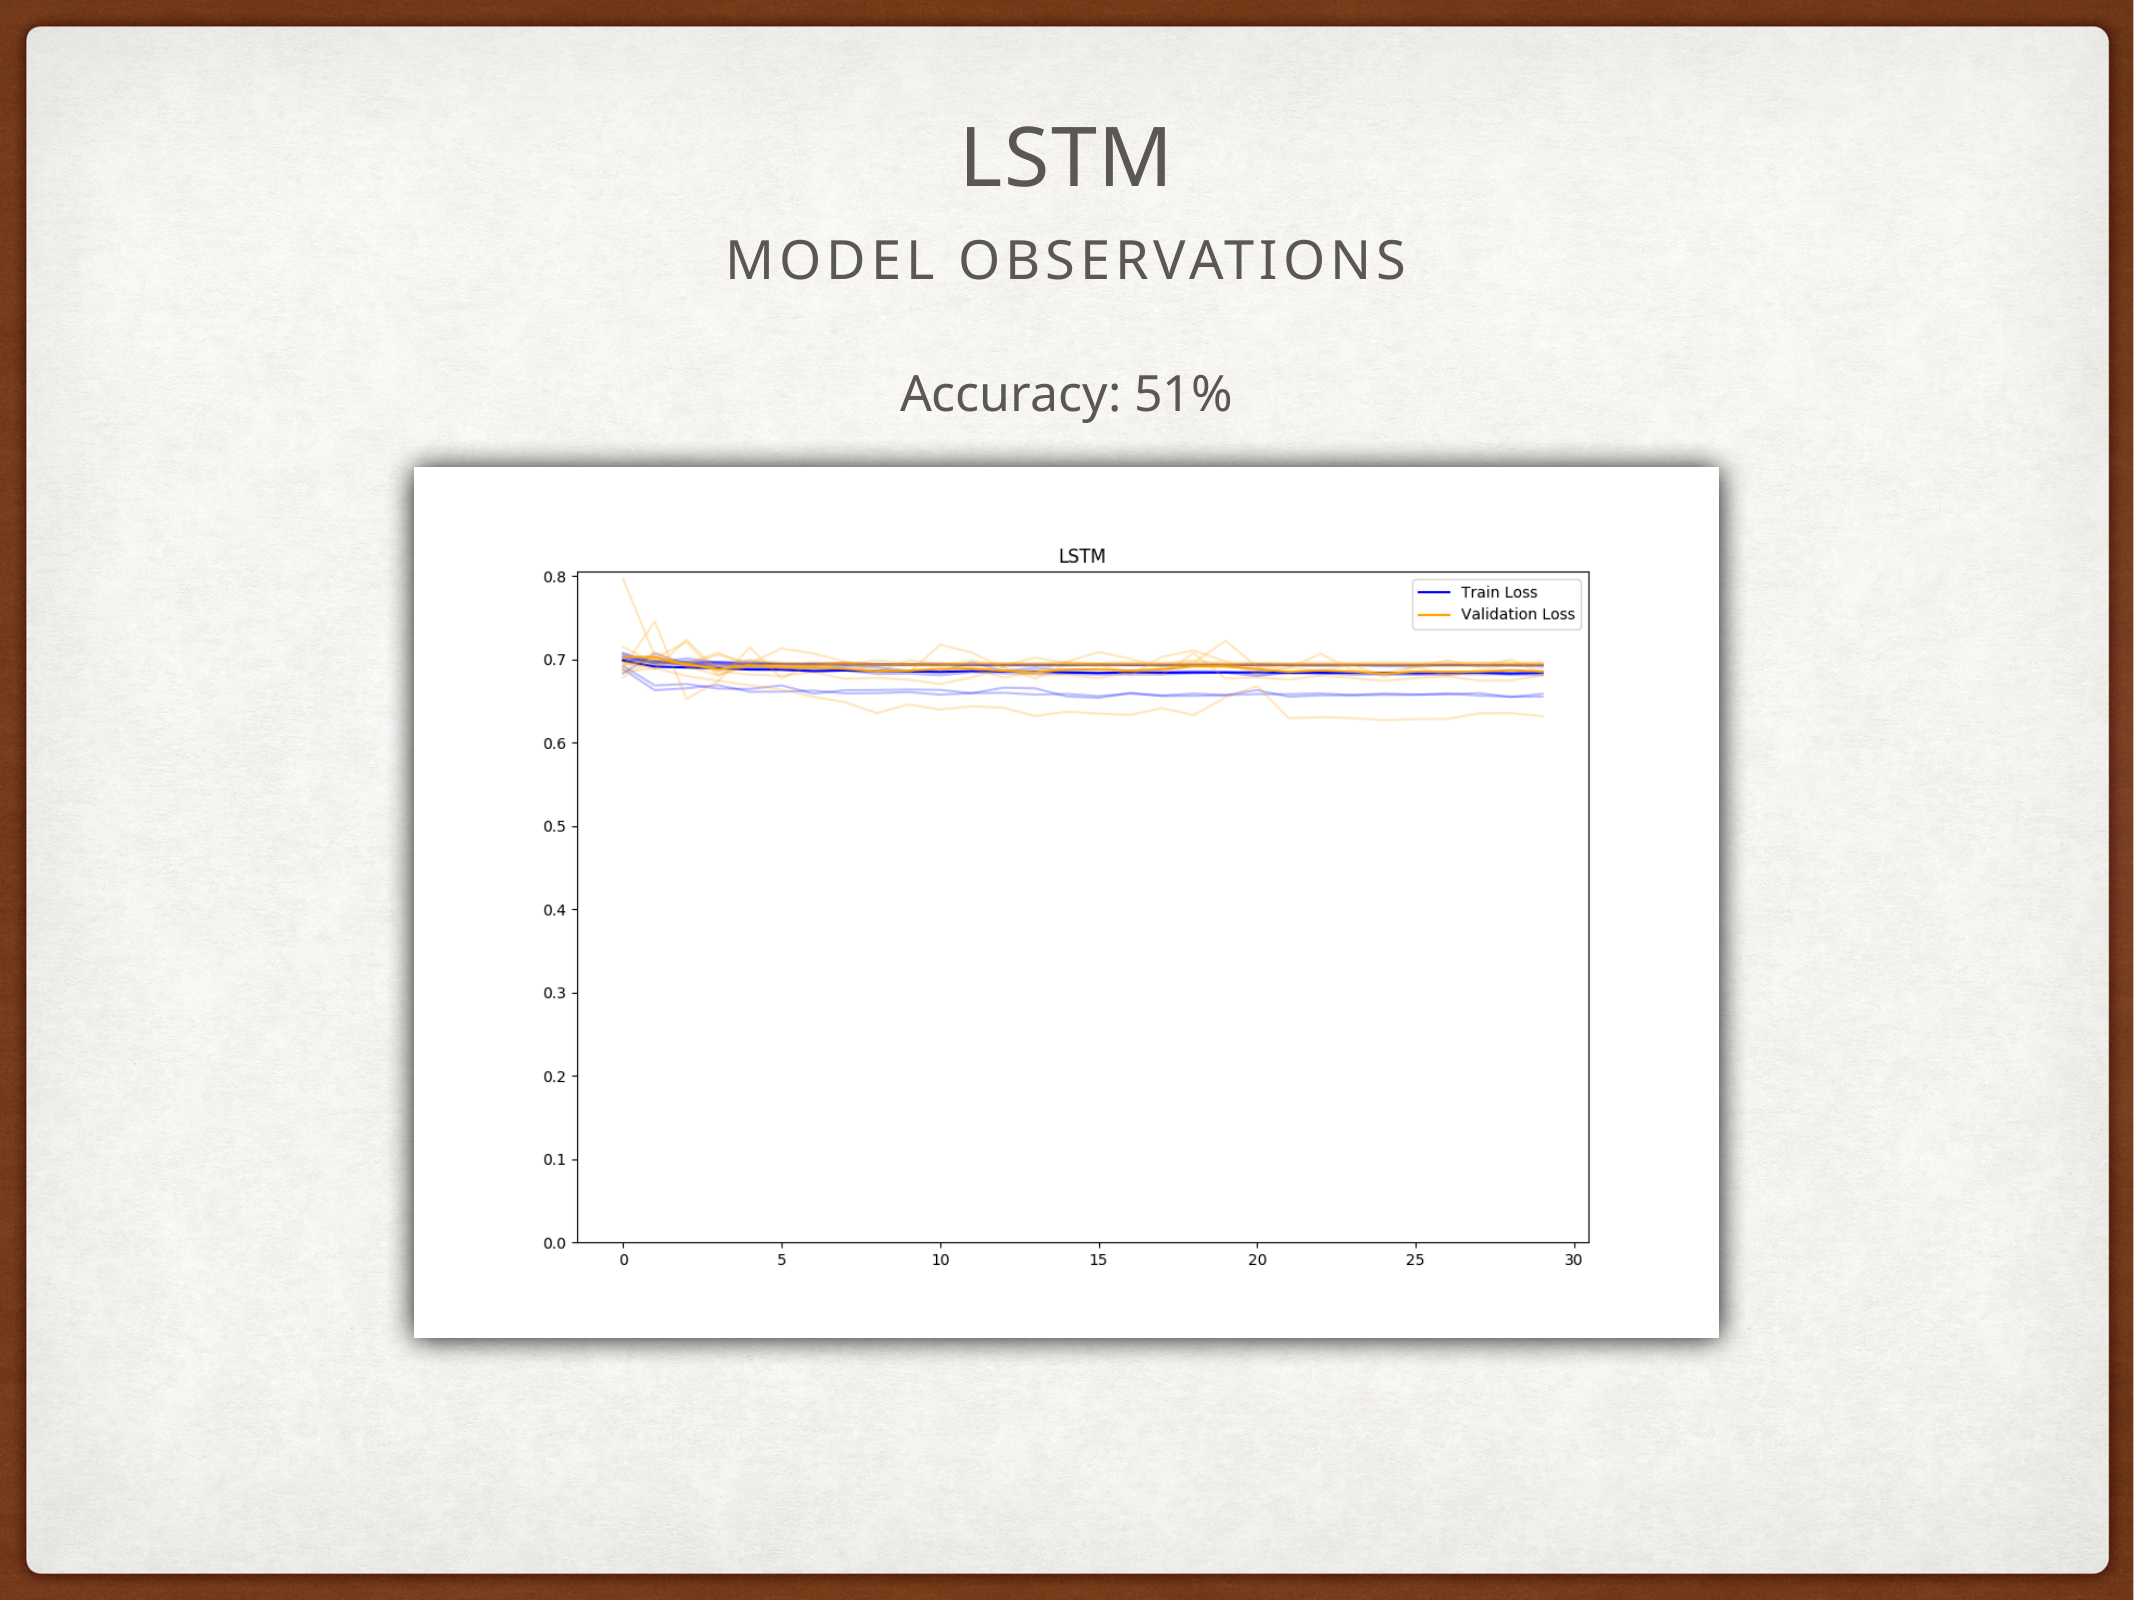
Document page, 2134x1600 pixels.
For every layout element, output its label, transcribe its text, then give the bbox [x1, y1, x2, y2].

text_box Accuracy: 51% [891, 352, 1242, 430]
picture [0, 0, 2134, 1600]
title LSTM [109, 95, 2024, 220]
list Model observations [109, 220, 2024, 306]
